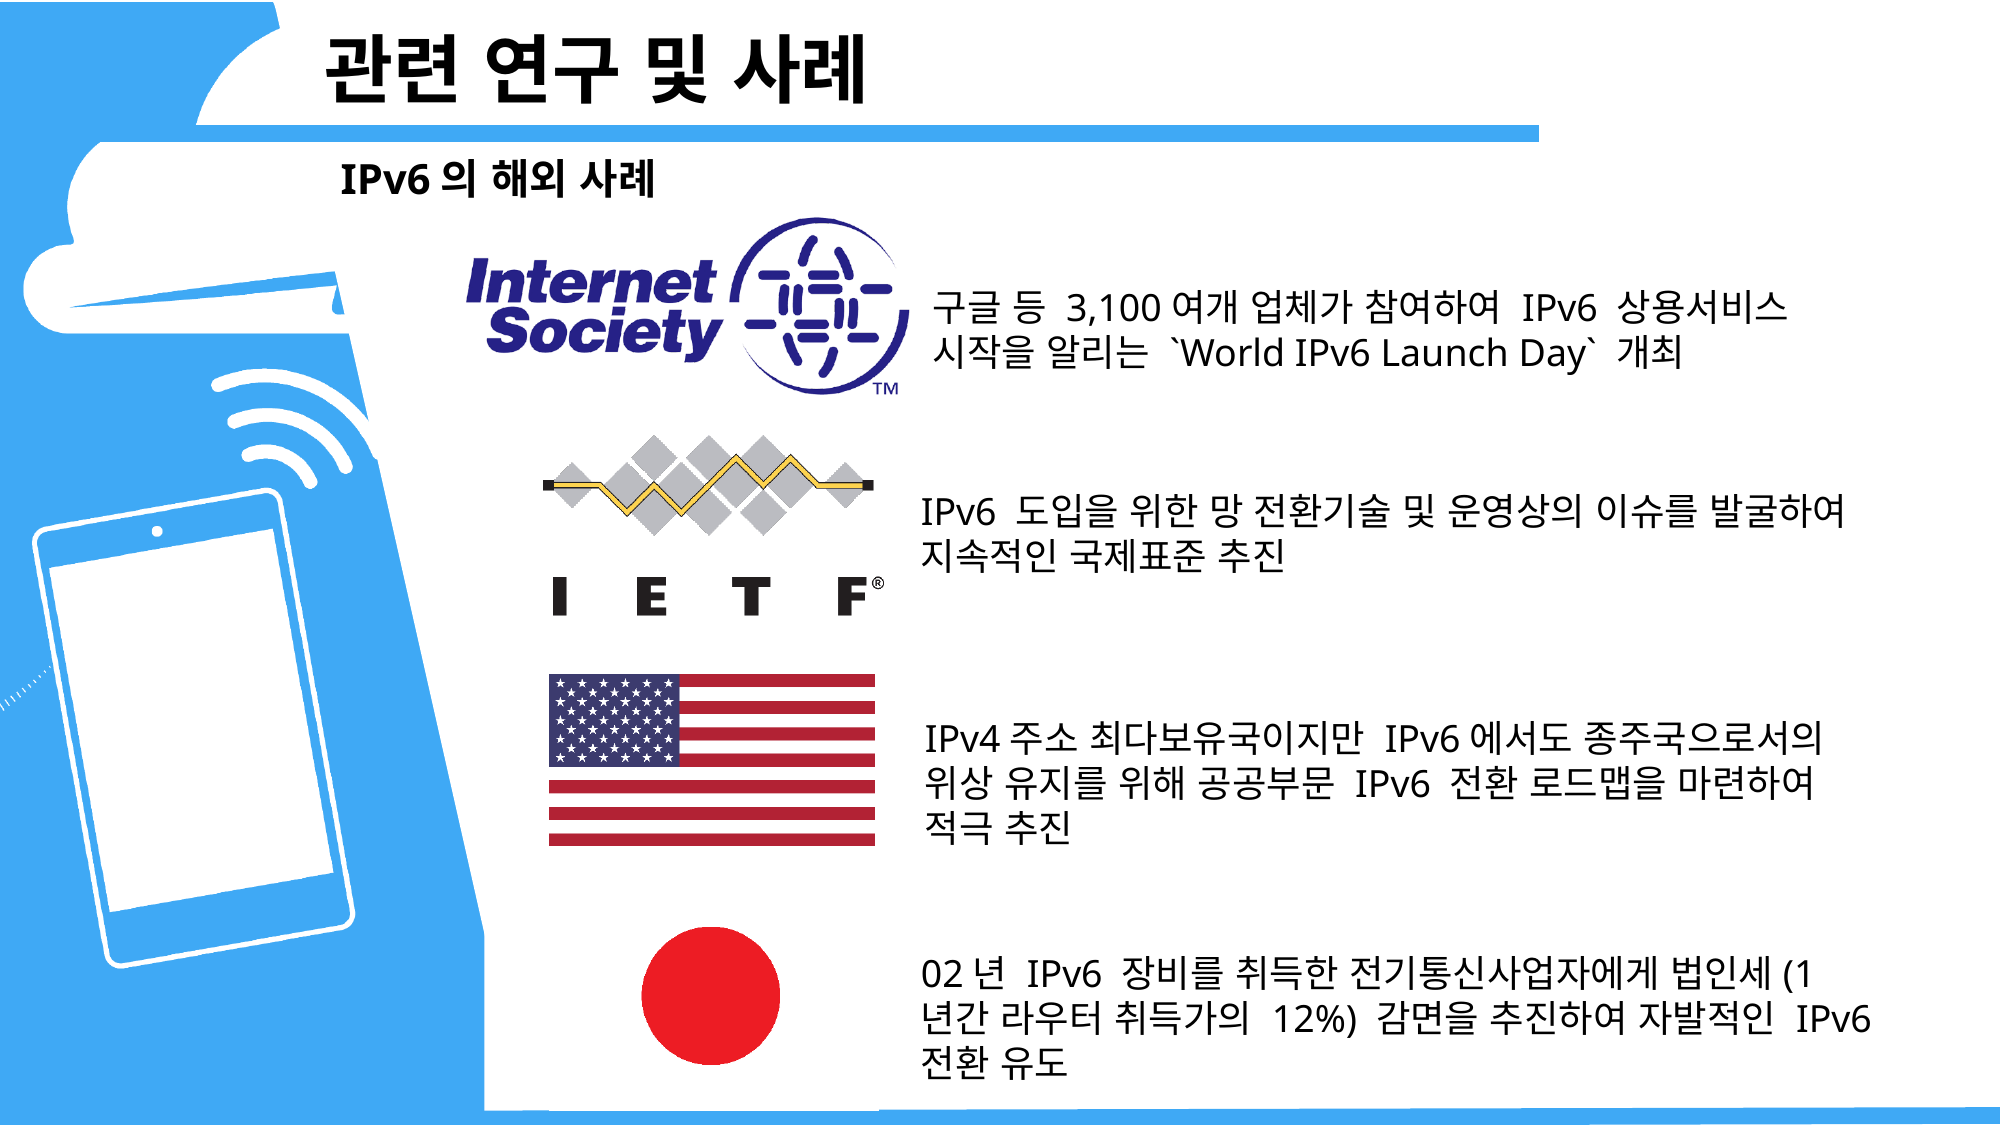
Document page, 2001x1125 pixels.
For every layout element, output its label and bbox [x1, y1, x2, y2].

text_box [0, 0, 2000, 1125]
picture [543, 434, 884, 616]
picture [455, 211, 918, 405]
picture [549, 674, 875, 846]
picture [549, 880, 879, 1111]
